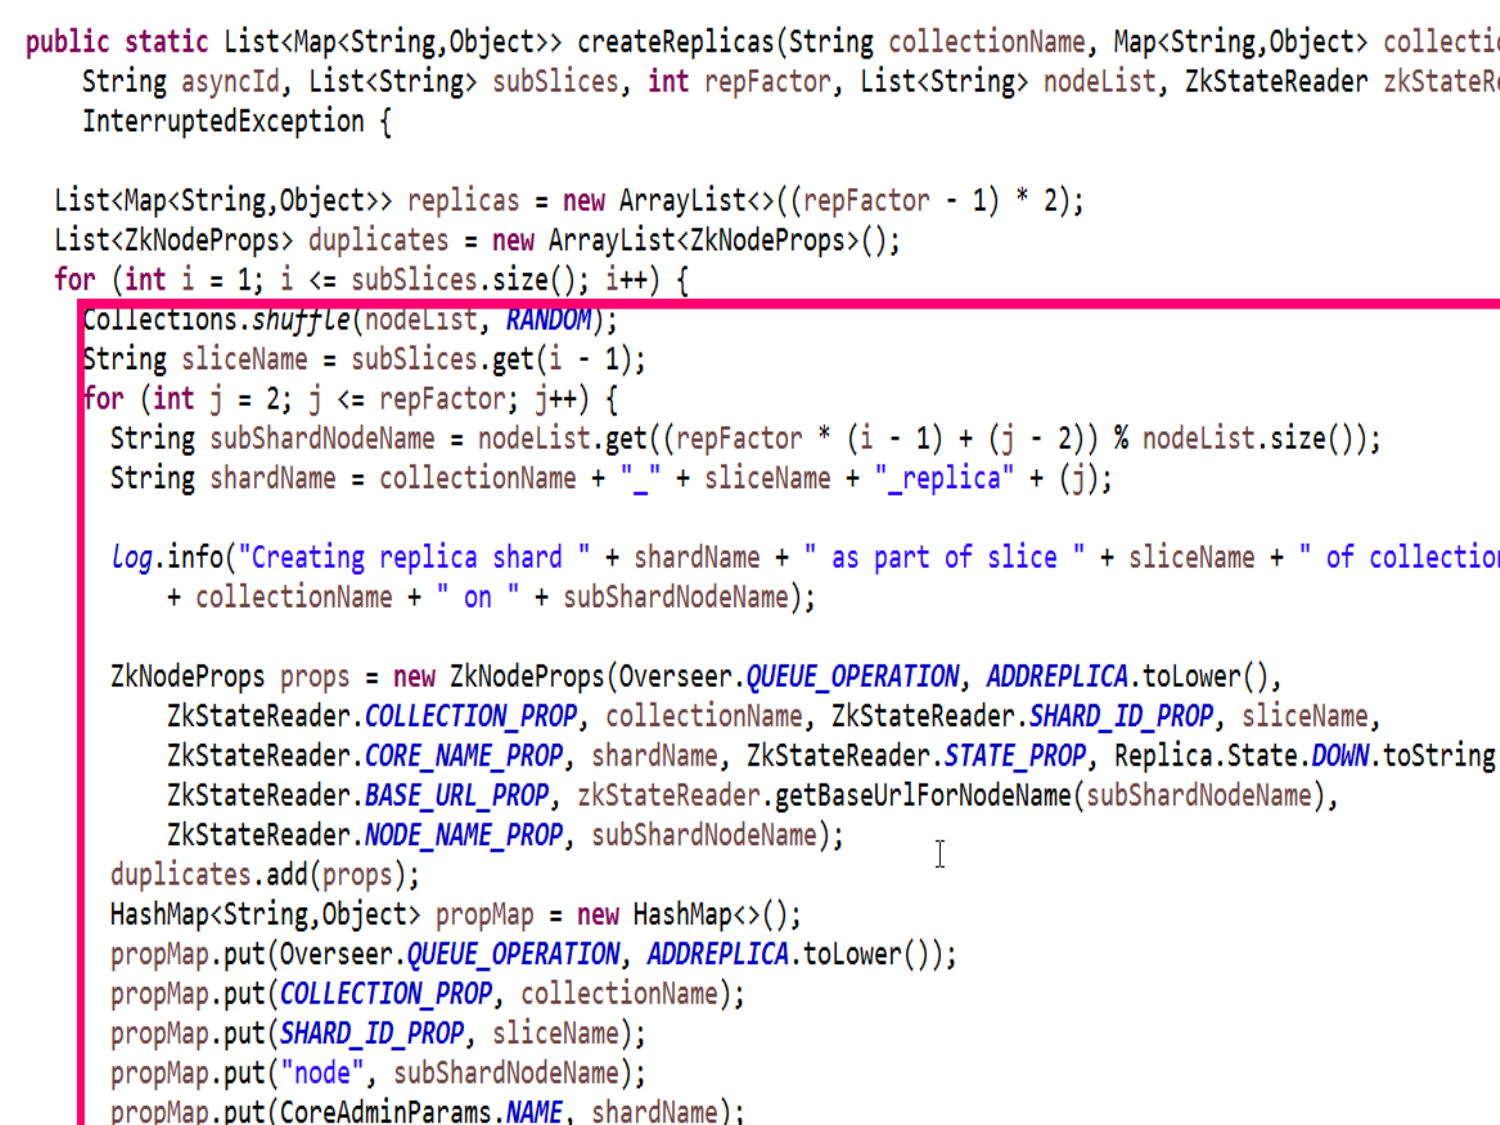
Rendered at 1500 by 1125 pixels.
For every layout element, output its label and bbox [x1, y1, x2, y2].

list [0, 0, 1500, 1125]
